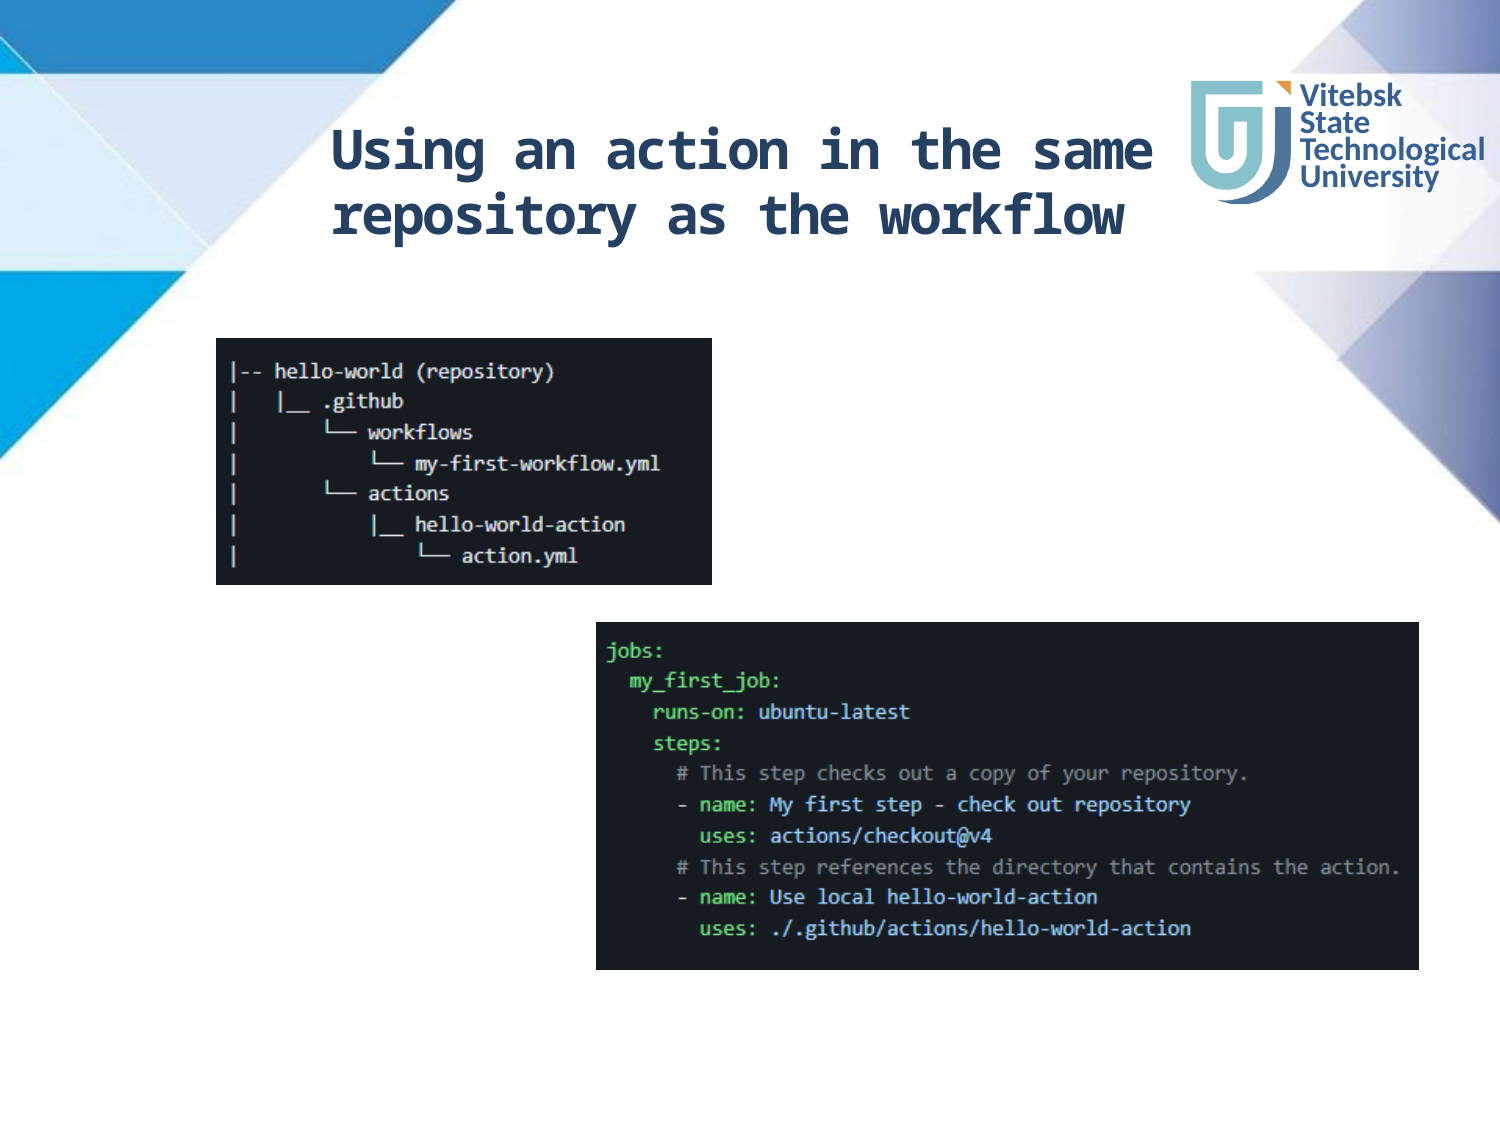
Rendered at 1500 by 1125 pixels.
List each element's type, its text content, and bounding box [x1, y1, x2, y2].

picture [0, 0, 1500, 1125]
title Using an action in the same repository as the workflow [316, 105, 1176, 256]
